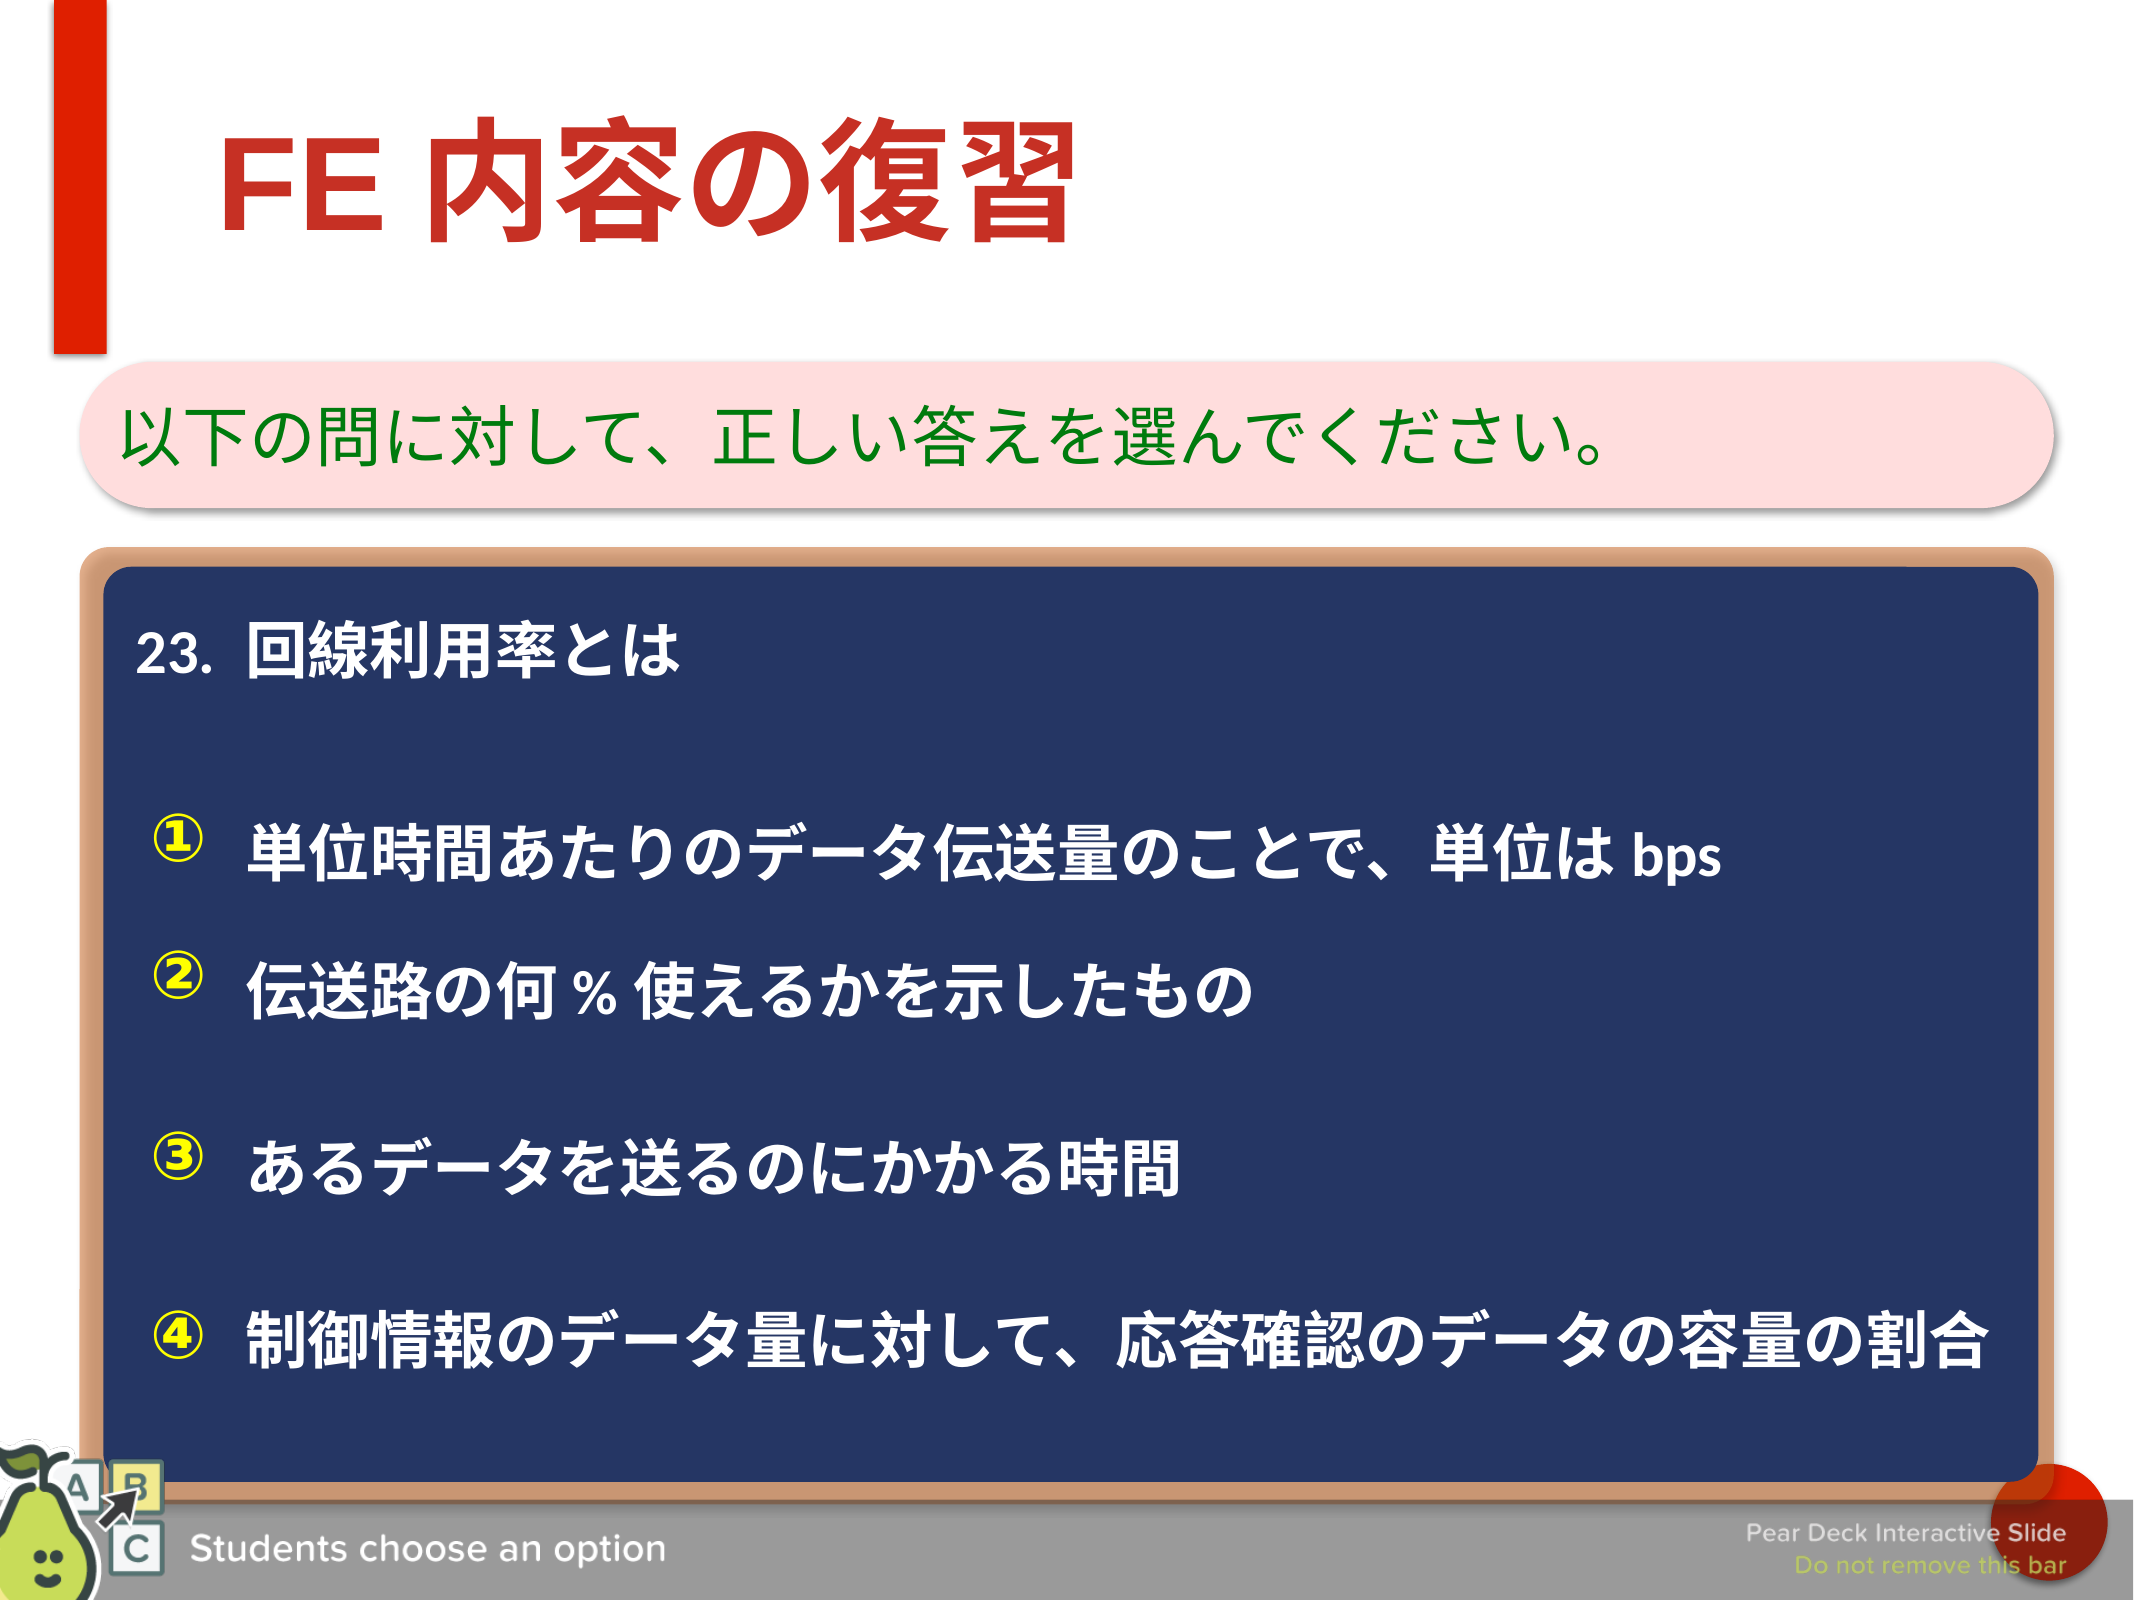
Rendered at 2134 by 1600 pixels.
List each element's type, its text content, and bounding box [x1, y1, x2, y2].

text_box 伝送路の何%使えるかを示したもの [230, 933, 2028, 1035]
text_box 制御情報のデータ量に対して、応答確認のデータの容量の割合 [230, 1293, 2028, 1384]
picture [0, 1433, 2134, 1600]
text_box 23. 回線利用率とは [120, 592, 2013, 694]
text_box あるデータを送るのにかかる時間 [230, 1110, 2028, 1212]
text_box ③ [120, 1114, 237, 1202]
title FE内容の復習 [208, 11, 1927, 343]
text_box [79, 547, 2054, 1432]
text_box [103, 566, 2039, 1432]
text_box 以下の問に対して、正しい答えを選んでください。 [79, 361, 2054, 509]
text_box 単位時間あたりのデータ伝送量のことで、単位はbps [230, 795, 2013, 897]
text_box ④ [120, 1293, 230, 1381]
text_box ① [120, 796, 237, 884]
text_box ② [120, 933, 237, 1021]
